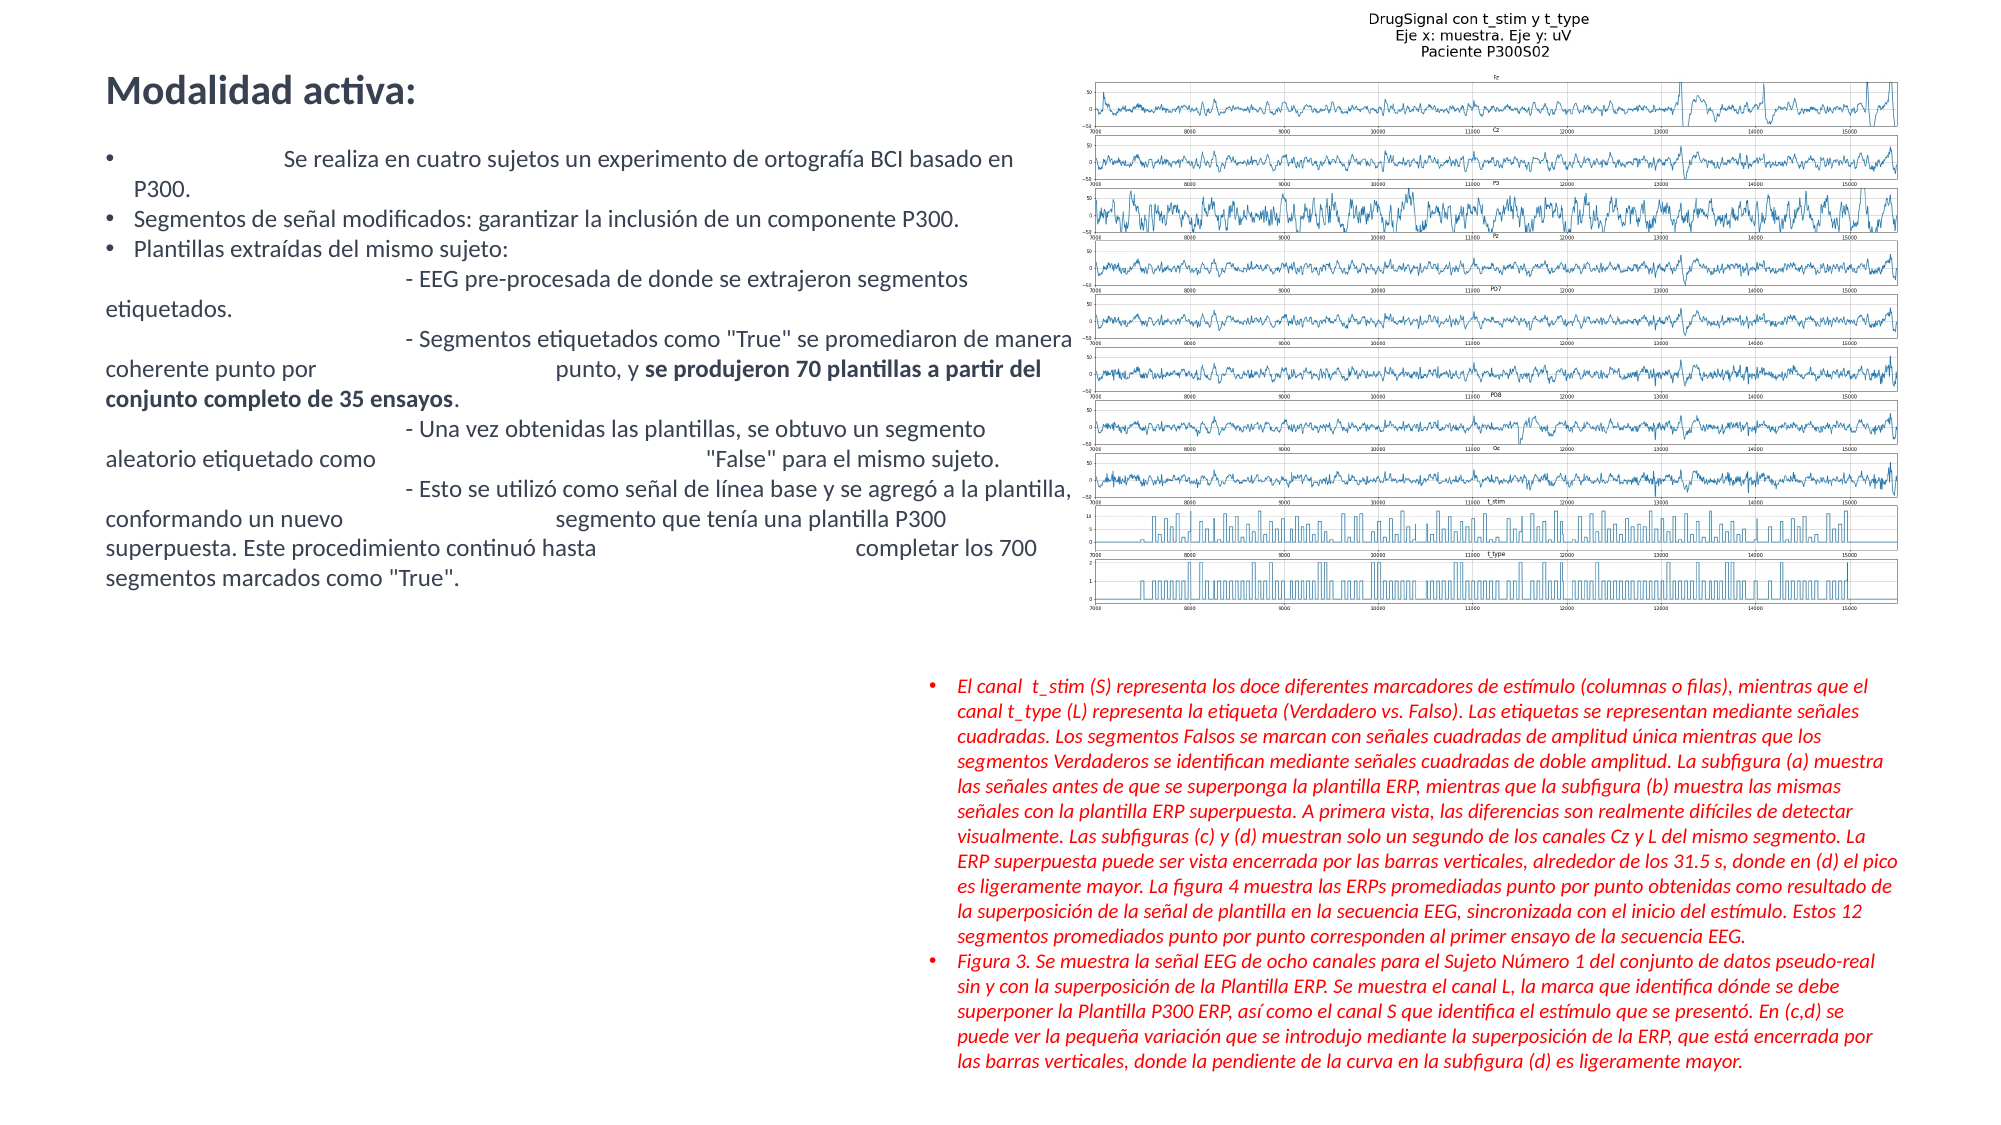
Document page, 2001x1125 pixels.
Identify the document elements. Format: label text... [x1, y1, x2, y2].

text_box El canal t_stim (S) representa los doce diferentes marcadores de estímulo (columnas o filas), mientras que el canal t_type (L) representa la etiqueta (Verdadero vs. Falso). Las etiquetas se representan mediante señales cuadradas. Los segmentos Falsos se marcan con señales cuadradas de amplitud única mientras que los segmentos Verdaderos se identifican mediante señales cuadradas de doble amplitud. La subfigura (a) muestra las señales antes de que se superponga la plantilla ERP, mientras que la subfigura (b) muestra las mismas señales con la plantilla ERP superpuesta. A primera vista, las diferencias son realmente difíciles de detectar visualmente. Las subfiguras (c) y (d) muestran solo un segundo de los canales Cz y L del mismo segmento. La ERP superpuesta puede ser vista encerrada por las barras verticales, alrededor de los 31.5 s, donde en (d) el pico es ligeramente mayor. La figura 4 muestra las ERPs promediadas punto por punto obtenidas como resultado de la superposición de la señal de plantilla en la secuencia EEG, sincronizada con el inicio del estímulo. Estos 12 segmentos promediados punto por punto corresponden al primer ensayo de la secuencia EEG. Figura 3. Se muestra la señal EEG de ocho canales para el Sujeto Número 1 del conjunto de datos pseudo-real sin y con la superposición de la Plantilla ERP. Se muestra el canal L, la marca que identifica dónde se debe superponer la Plantilla P300 ERP, así como el canal S que identifica el estímulo que se presentó. En (c,d) se puede ver la pequeña variación que se introdujo mediante la superposición de la ERP, que está encerrada por las barras verticales, donde la pendiente de la curva en la subfigura (d) es ligeramente mayor. [914, 640, 1915, 1080]
text_box Modalidad activa: Se realiza en cuatro sujetos un experimento de ortografía BCI basado en P300. Segmentos de señal modificados: garantizar la inclusión de un componente P300. Plantillas extraídas del mismo sujeto: - EEG pre-procesada de donde se extrajeron segmentos etiquetados. - Segmentos etiquetados como "True" se promediaron de manera coherente punto por punto, y se produjeron 70 plantillas a partir del conjunto completo de 35 ensayos. - Una vez obtenidas las plantillas, se obtuvo un segmento aleatorio etiquetado como "False" para el mismo sujeto. - Esto se utilizó como señal de línea base y se agregó a la plantilla, conformando un nuevo segmento que tenía una plantilla P300 superpuesta. Este procedimiento continuó hasta completar los 700 segmentos marcados como "True". [90, 55, 966, 600]
picture [966, 0, 2000, 689]
